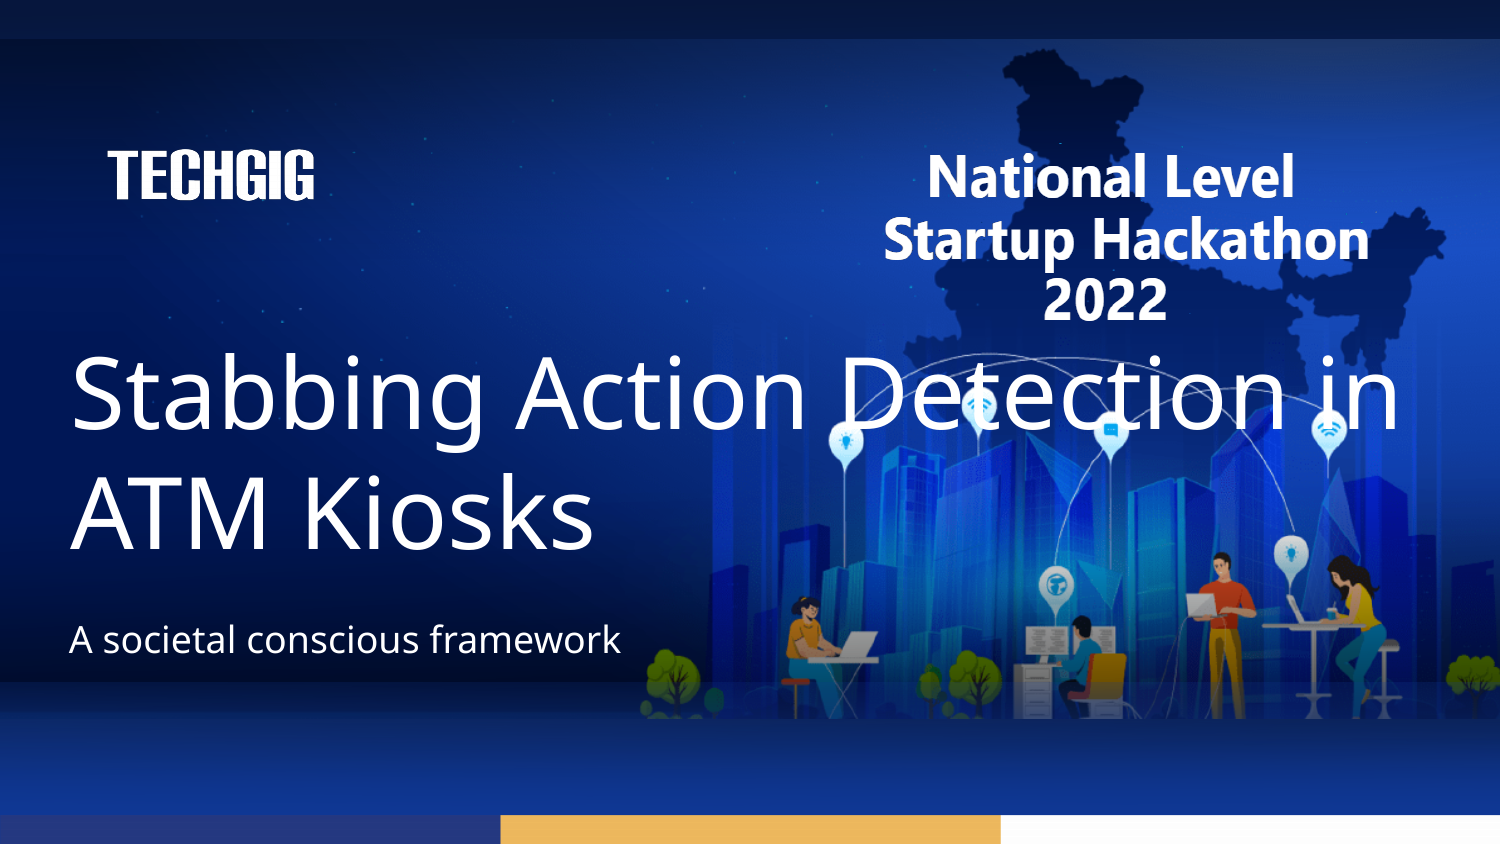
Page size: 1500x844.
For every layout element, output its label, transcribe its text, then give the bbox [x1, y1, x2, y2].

title Stabbing Action Detection in ATM Kiosks [55, 314, 1475, 451]
picture [0, 0, 1500, 844]
subtitle A societal conscious framework [35, 578, 784, 641]
